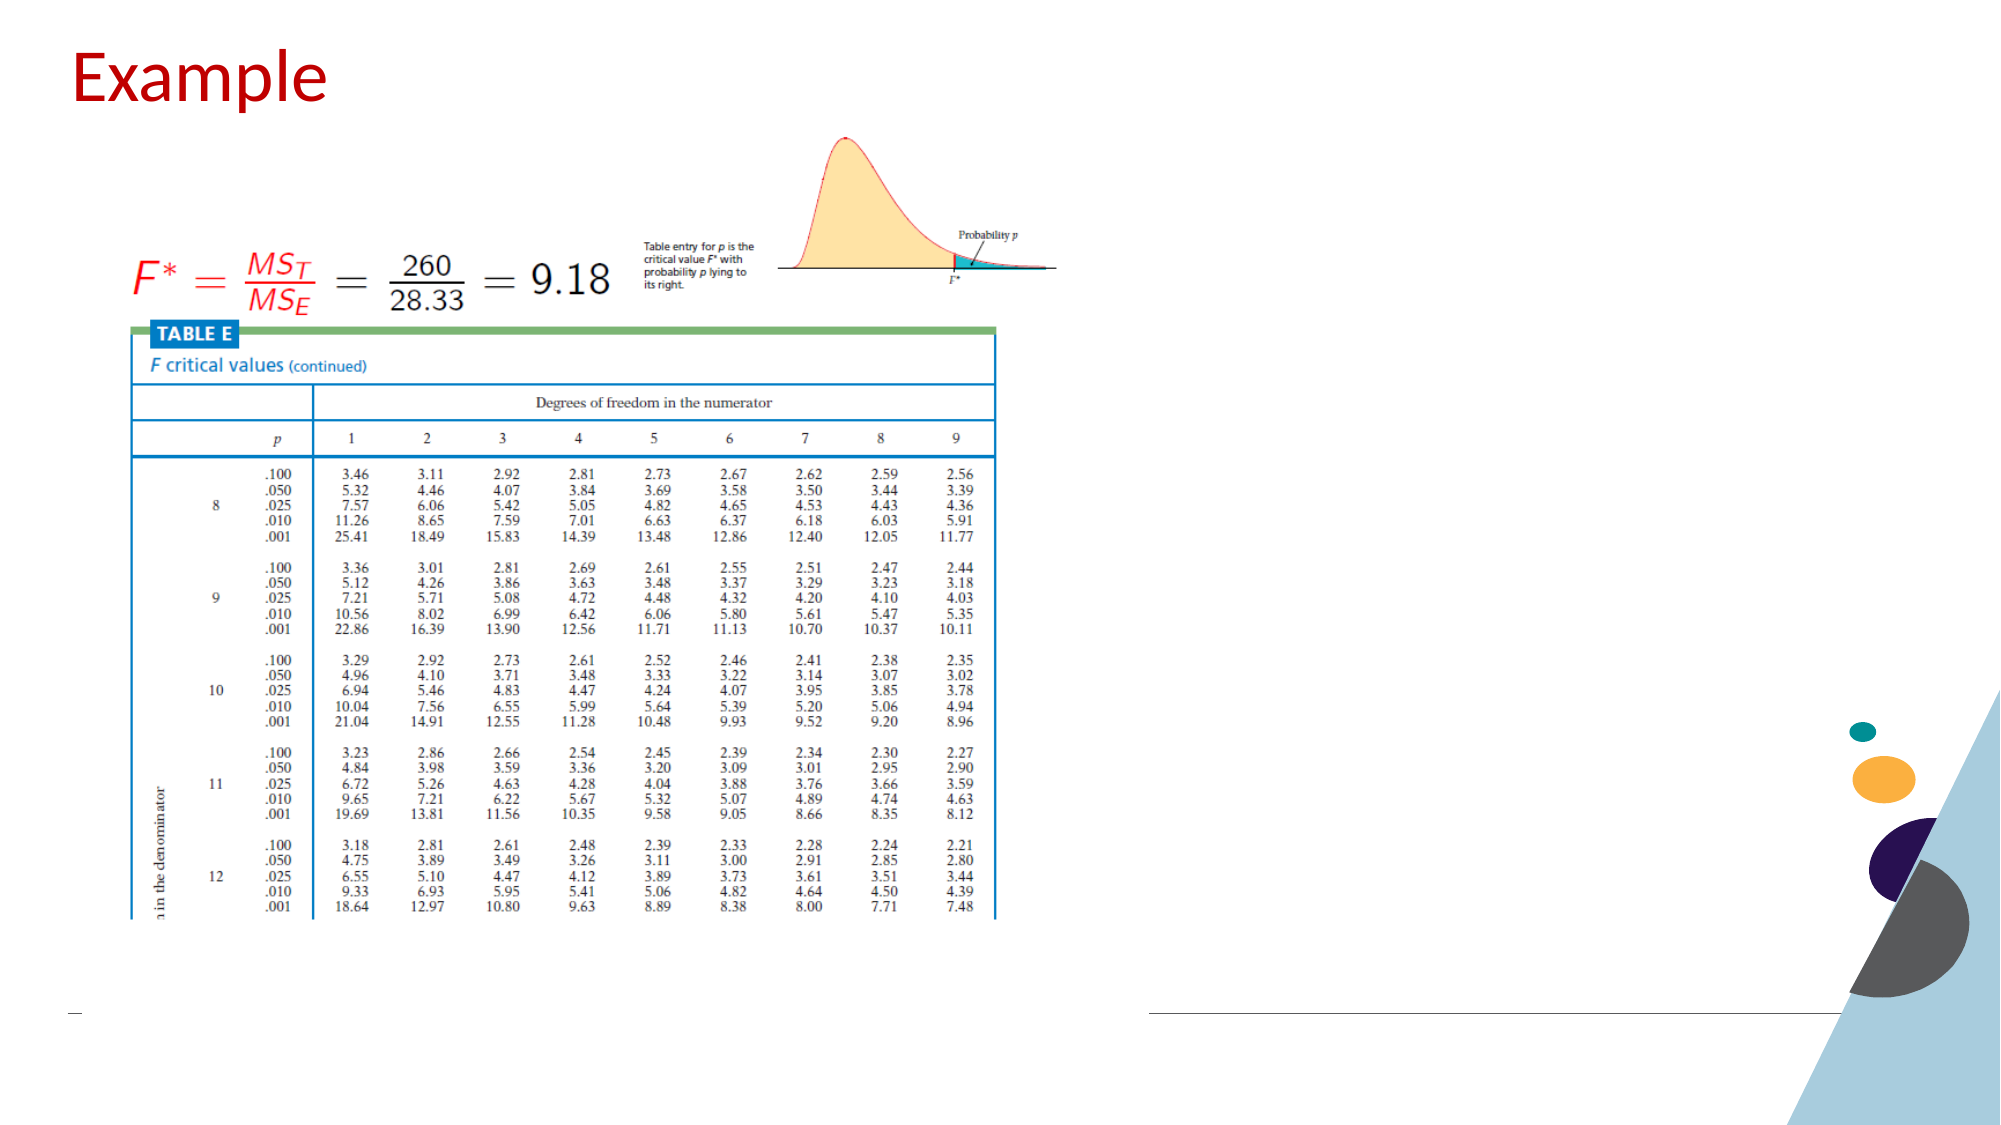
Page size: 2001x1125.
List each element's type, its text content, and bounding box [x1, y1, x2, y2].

picture [81, 114, 1149, 1020]
text_box Example [56, 36, 1894, 124]
